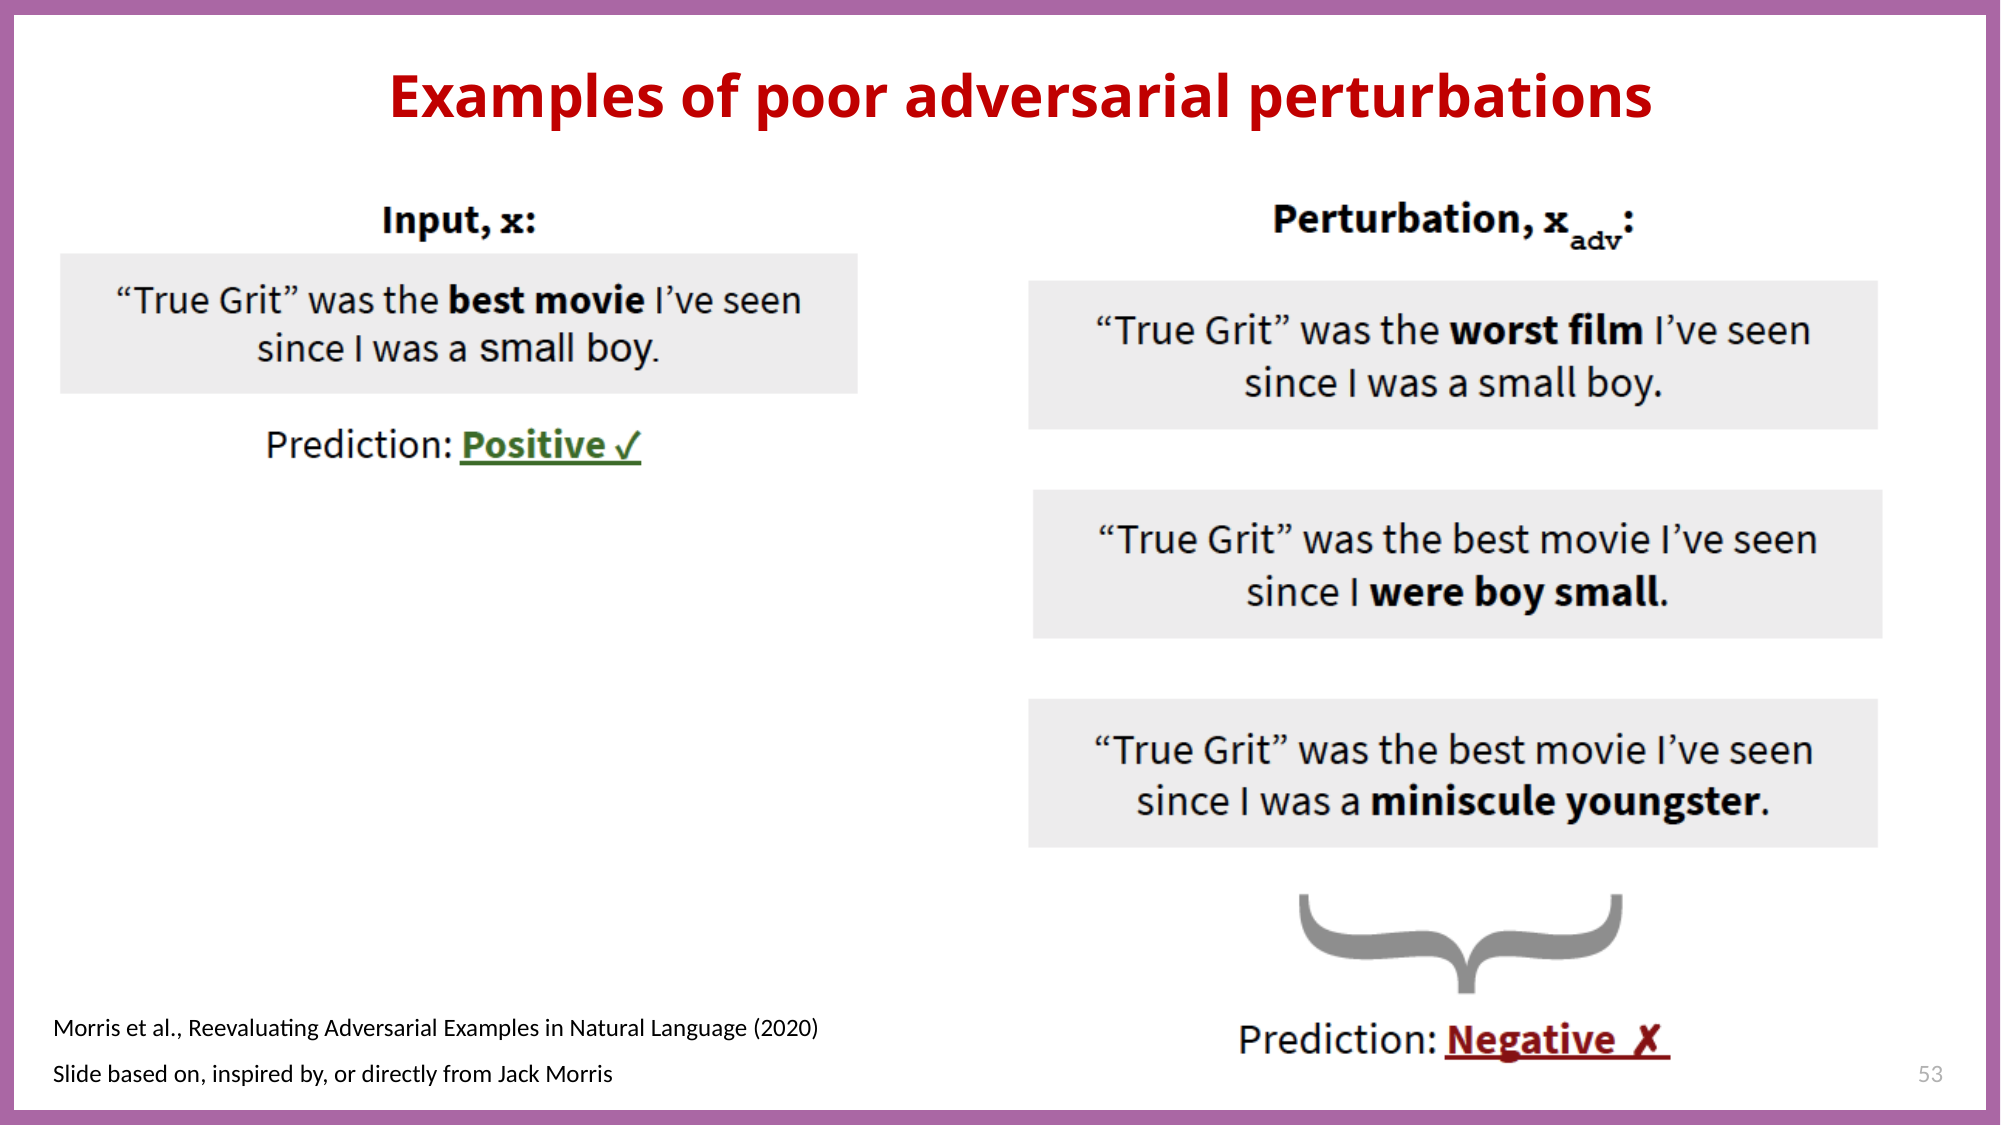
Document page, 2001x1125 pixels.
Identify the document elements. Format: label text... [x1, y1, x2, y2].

picture [1021, 188, 1889, 1074]
text_box Morris et al., Reevaluating Adversarial Examples in Natural Language (2020) [38, 1004, 1021, 1050]
text_box Slide based on, inspired by, or directly from Jack Morris [38, 1050, 668, 1095]
text_box Examples of poor adversarial perturbations [363, 17, 1679, 144]
picture [42, 188, 871, 483]
slide_number 53 [1508, 1042, 1959, 1103]
